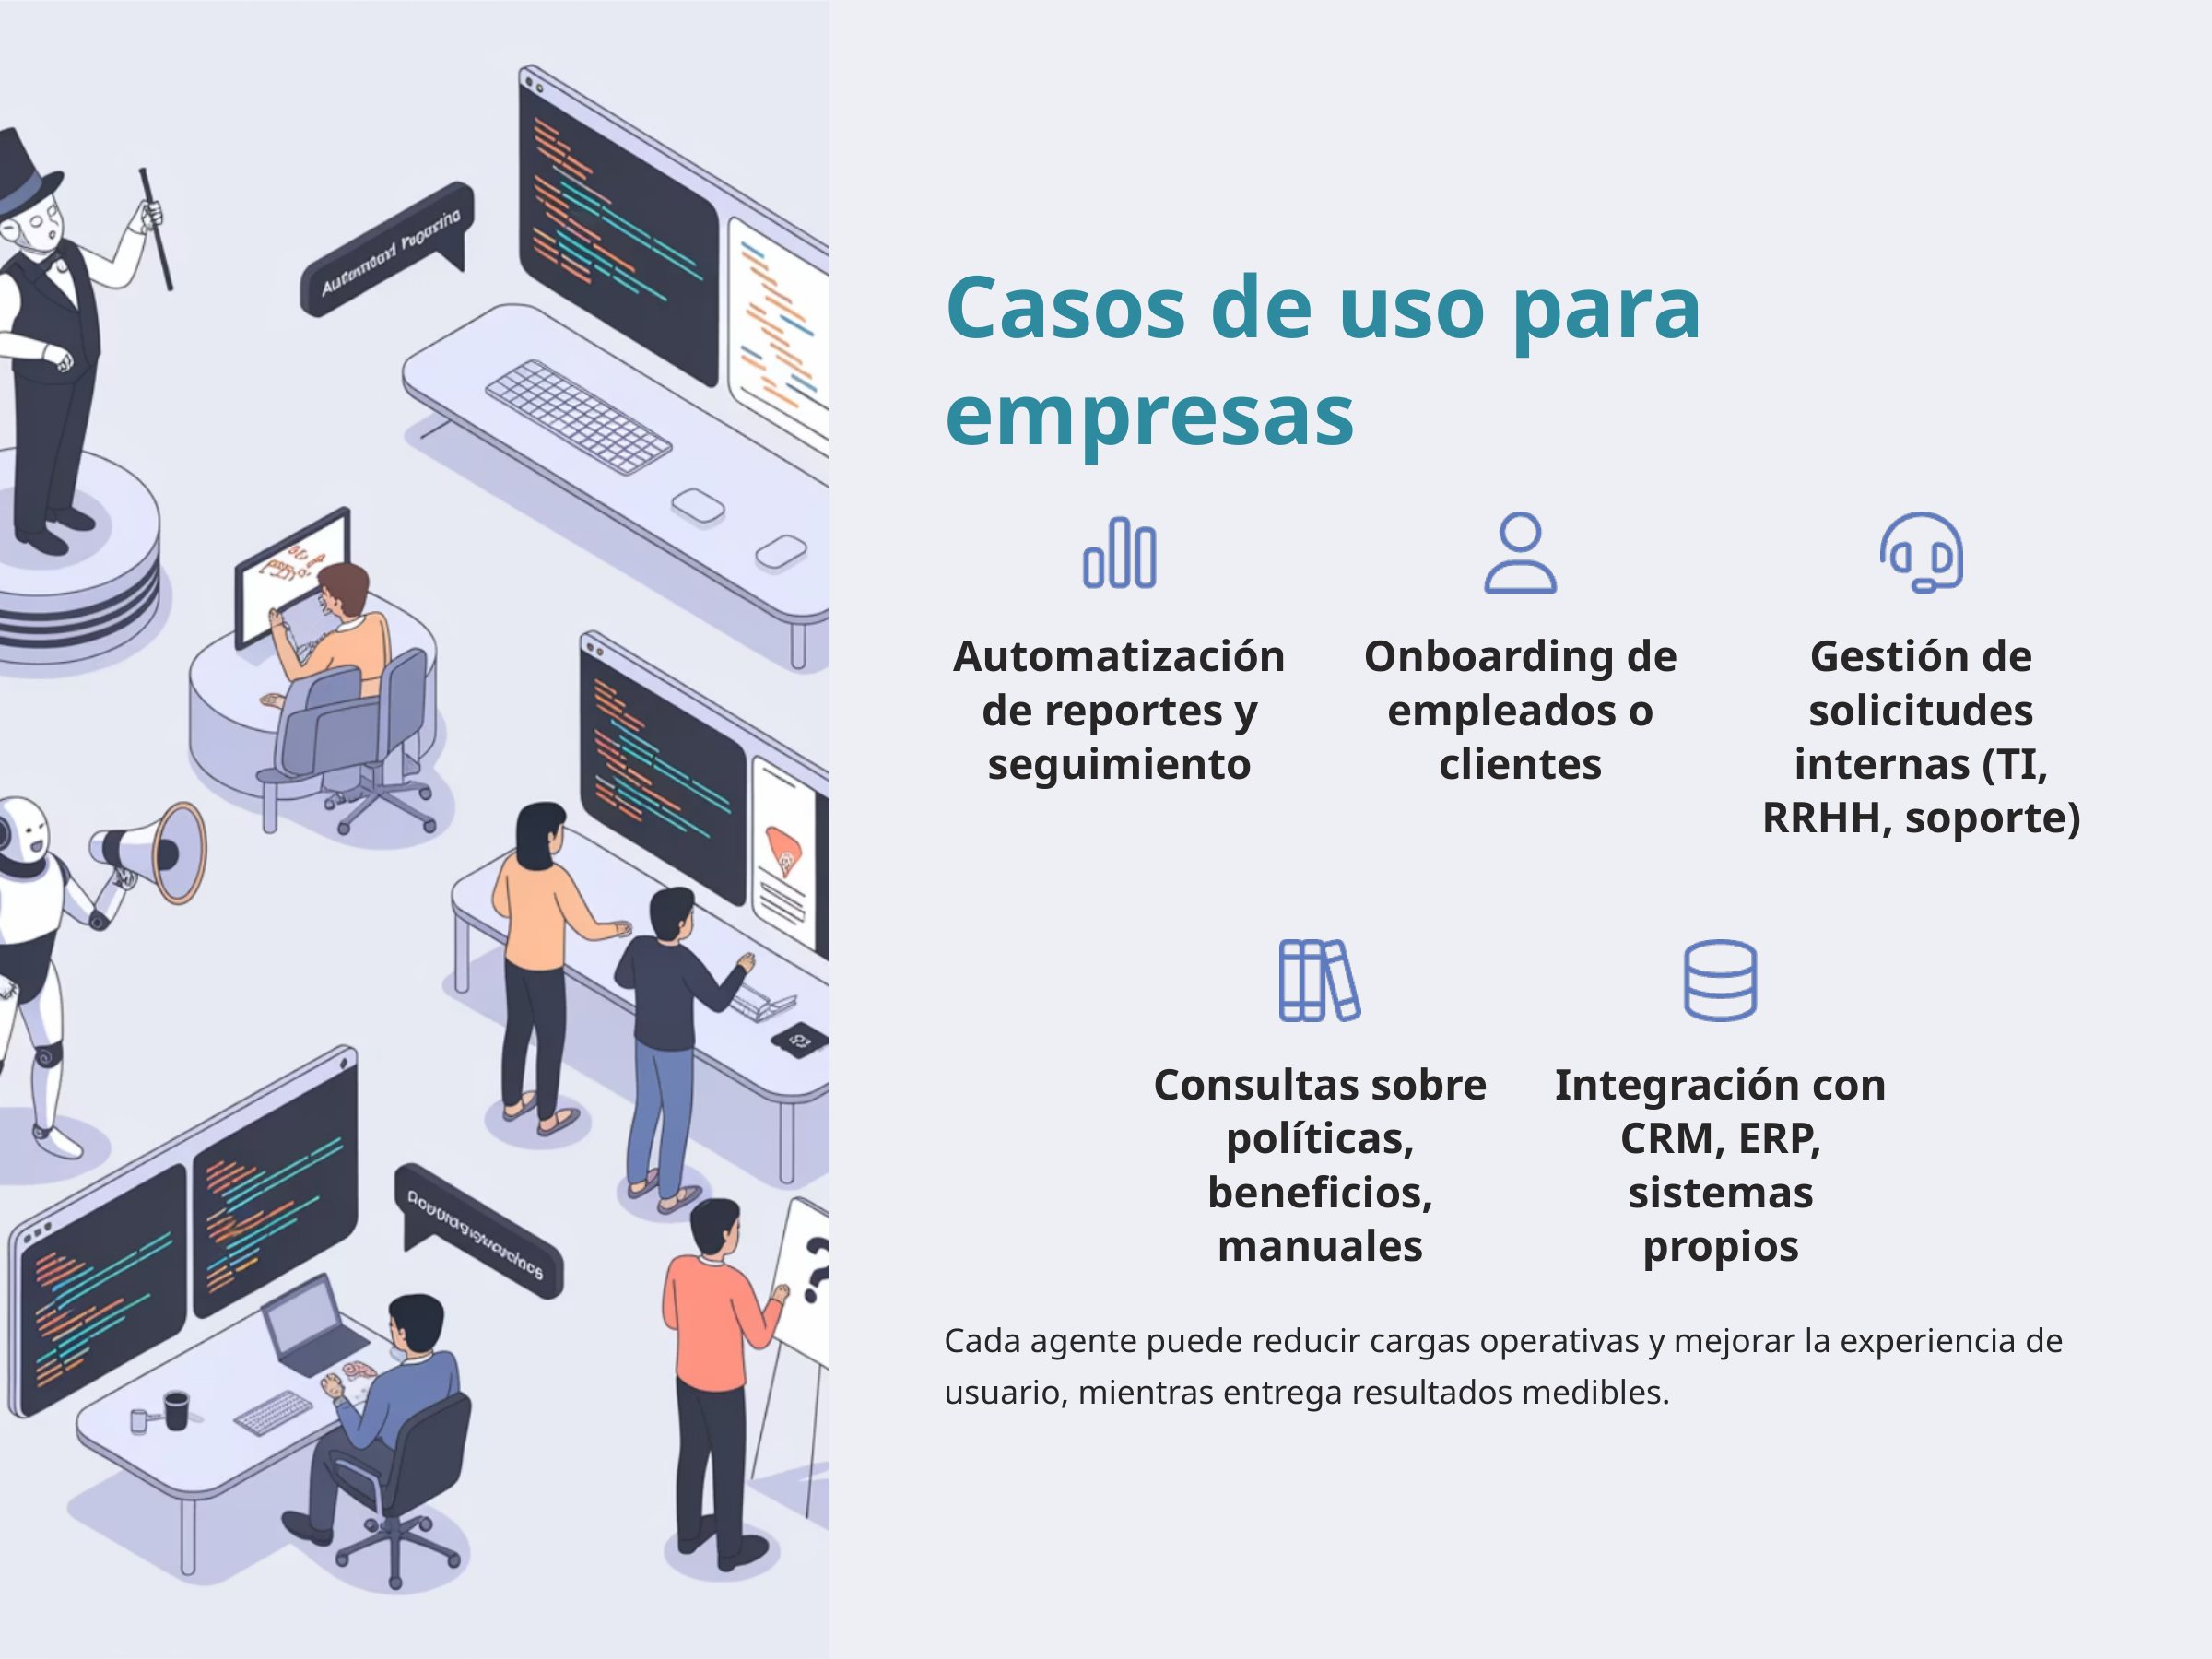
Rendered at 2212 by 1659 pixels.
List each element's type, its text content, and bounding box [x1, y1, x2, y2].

text_box Casos de uso para empresas [944, 247, 2098, 463]
text_box Automatización de reportes y seguimiento [944, 626, 1296, 788]
picture [1078, 512, 1161, 594]
text_box Gestión de solicitudes internas (TI, RRHH, soporte) [1746, 626, 2098, 842]
text_box Cada agente puede reducir cargas operativas y mejorar la experiencia de usuario, mientras entrega resultados medibles. [944, 1307, 2098, 1412]
text_box Consultas sobre políticas, beneficios, manuales [1144, 1054, 1497, 1270]
picture [1679, 939, 1762, 1022]
picture [1880, 512, 1963, 594]
picture [1479, 512, 1562, 594]
picture [1279, 939, 1361, 1022]
text_box Integración con CRM, ERP, sistemas propios [1545, 1054, 1898, 1270]
picture [0, 0, 830, 1659]
text_box Onboarding de empleados o clientes [1345, 626, 1697, 788]
